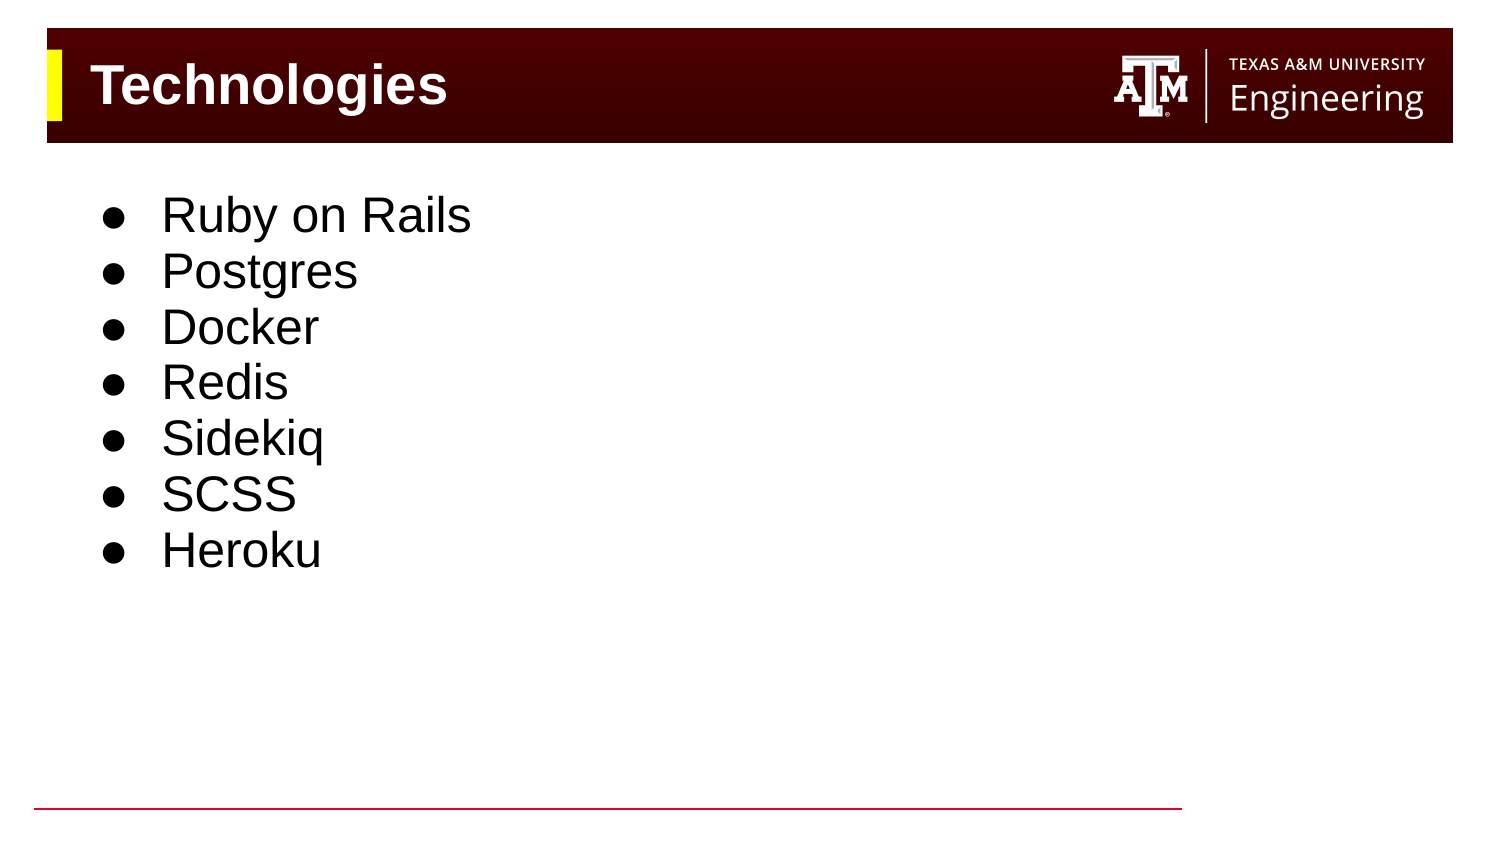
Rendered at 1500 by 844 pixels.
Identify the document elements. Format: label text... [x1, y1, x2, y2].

picture [1114, 49, 1425, 123]
title Technologies [79, 27, 1025, 142]
list Ruby on Rails Postgres Docker Redis Sidekiq SCSS Heroku [75, 181, 1425, 754]
